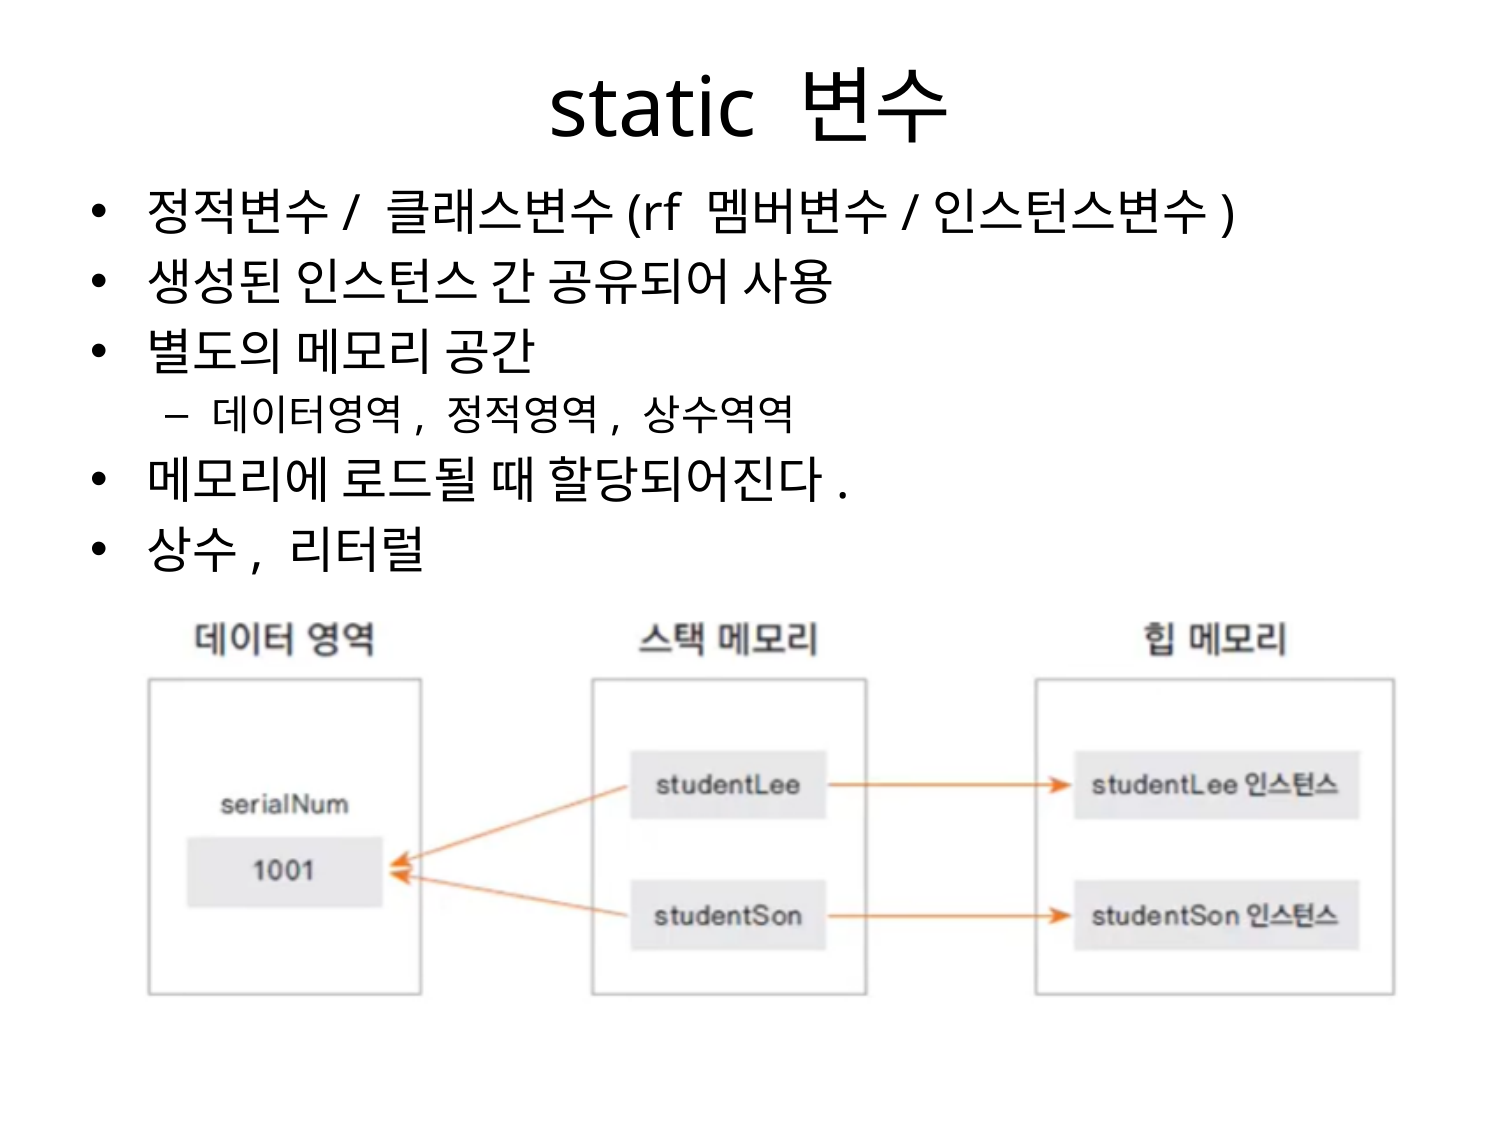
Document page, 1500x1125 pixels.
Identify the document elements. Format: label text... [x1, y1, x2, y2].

picture [123, 621, 1410, 1012]
list 정적변수/ 클래스변수(rf 멤버변수/인스턴스변수) 생성된 인스턴스 간 공유되어 사용 별도의 메모리 공간 데이터영역, 정적영역, 상수역역 메모리에 로드될 때 할당되어진다. 상수, 리터럴 [75, 172, 1425, 1005]
title static 변수 [75, 45, 1425, 161]
